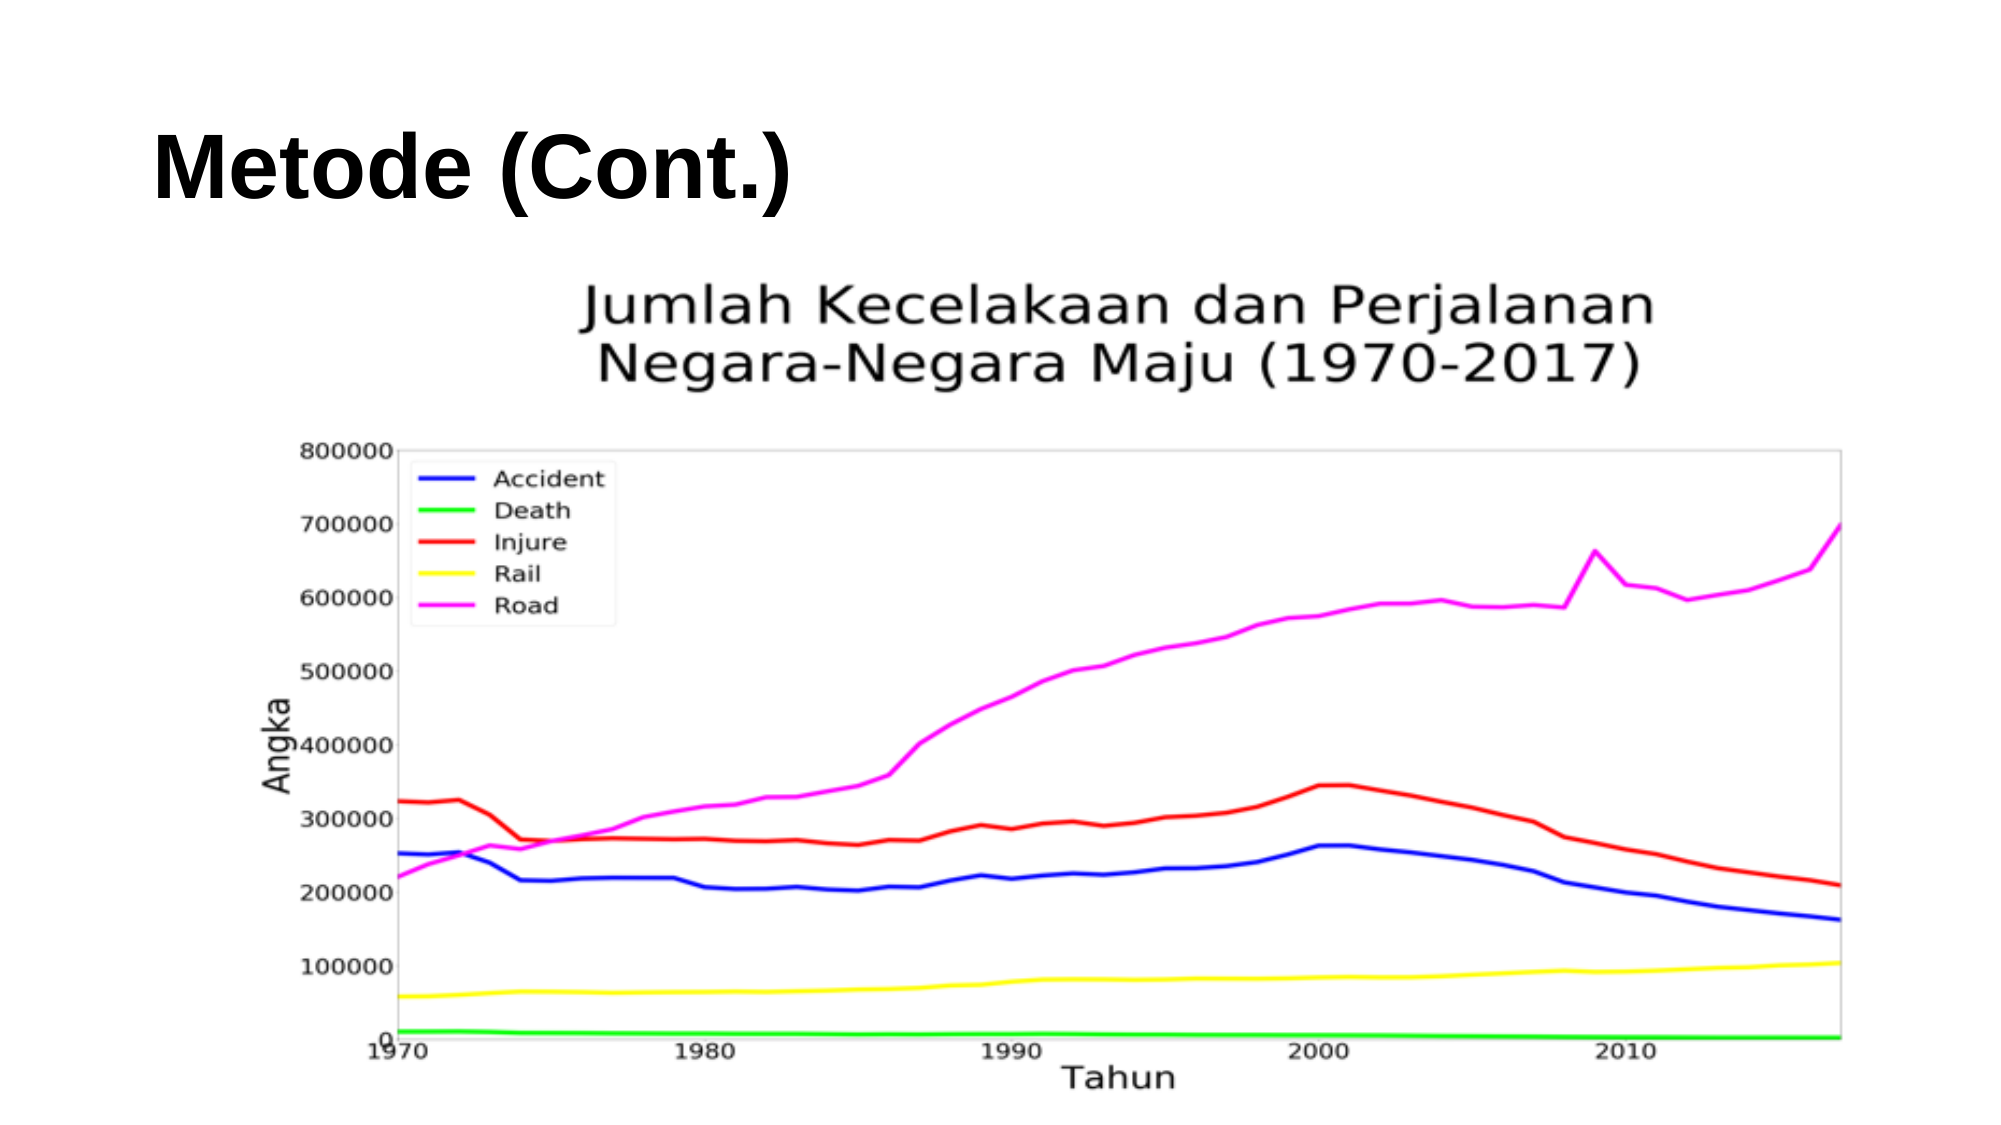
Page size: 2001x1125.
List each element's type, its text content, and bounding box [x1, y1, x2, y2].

title Metode (Cont.) [137, 59, 1863, 278]
picture [248, 277, 1863, 1102]
